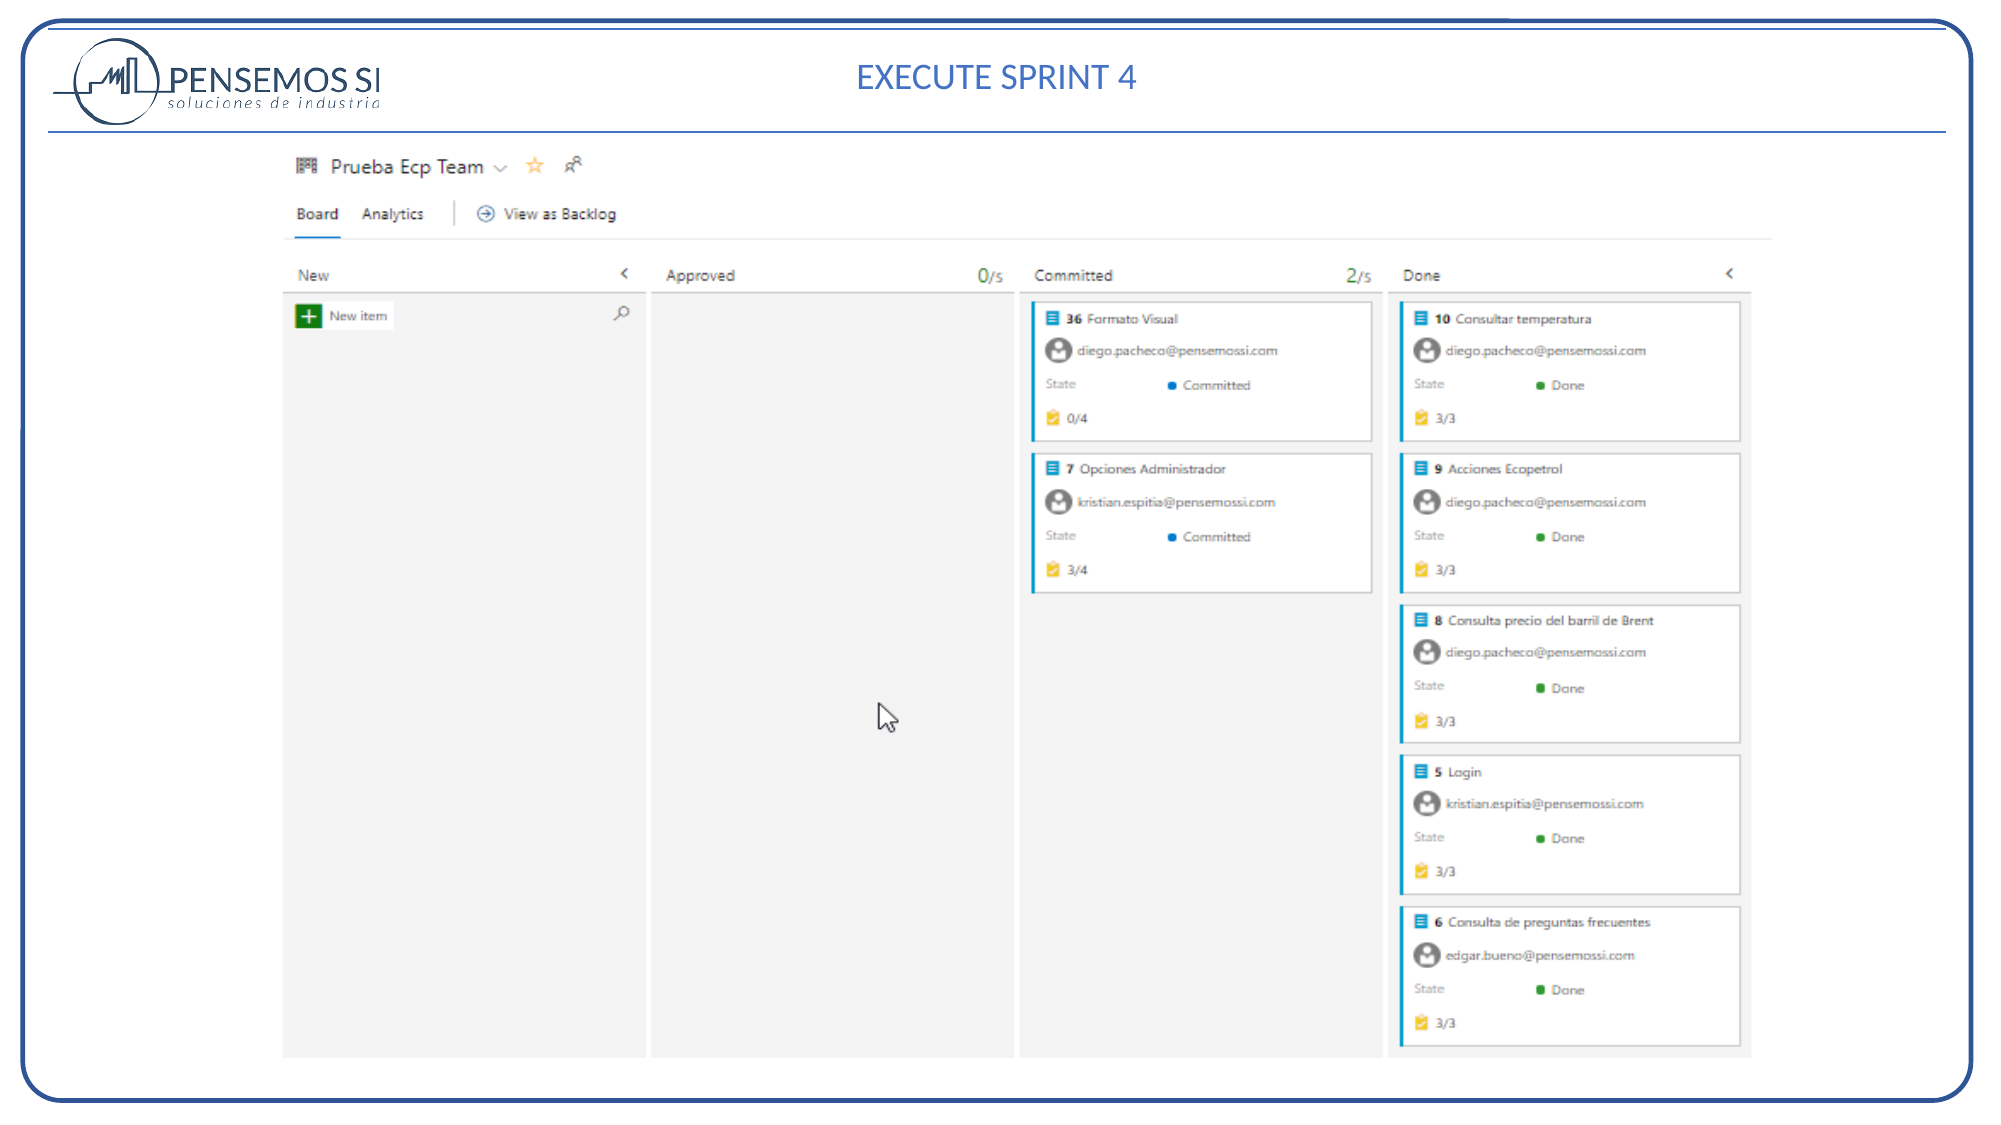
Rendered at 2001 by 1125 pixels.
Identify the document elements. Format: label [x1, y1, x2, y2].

picture [53, 38, 379, 125]
text_box [21, 19, 1972, 1102]
picture [278, 139, 1772, 1058]
